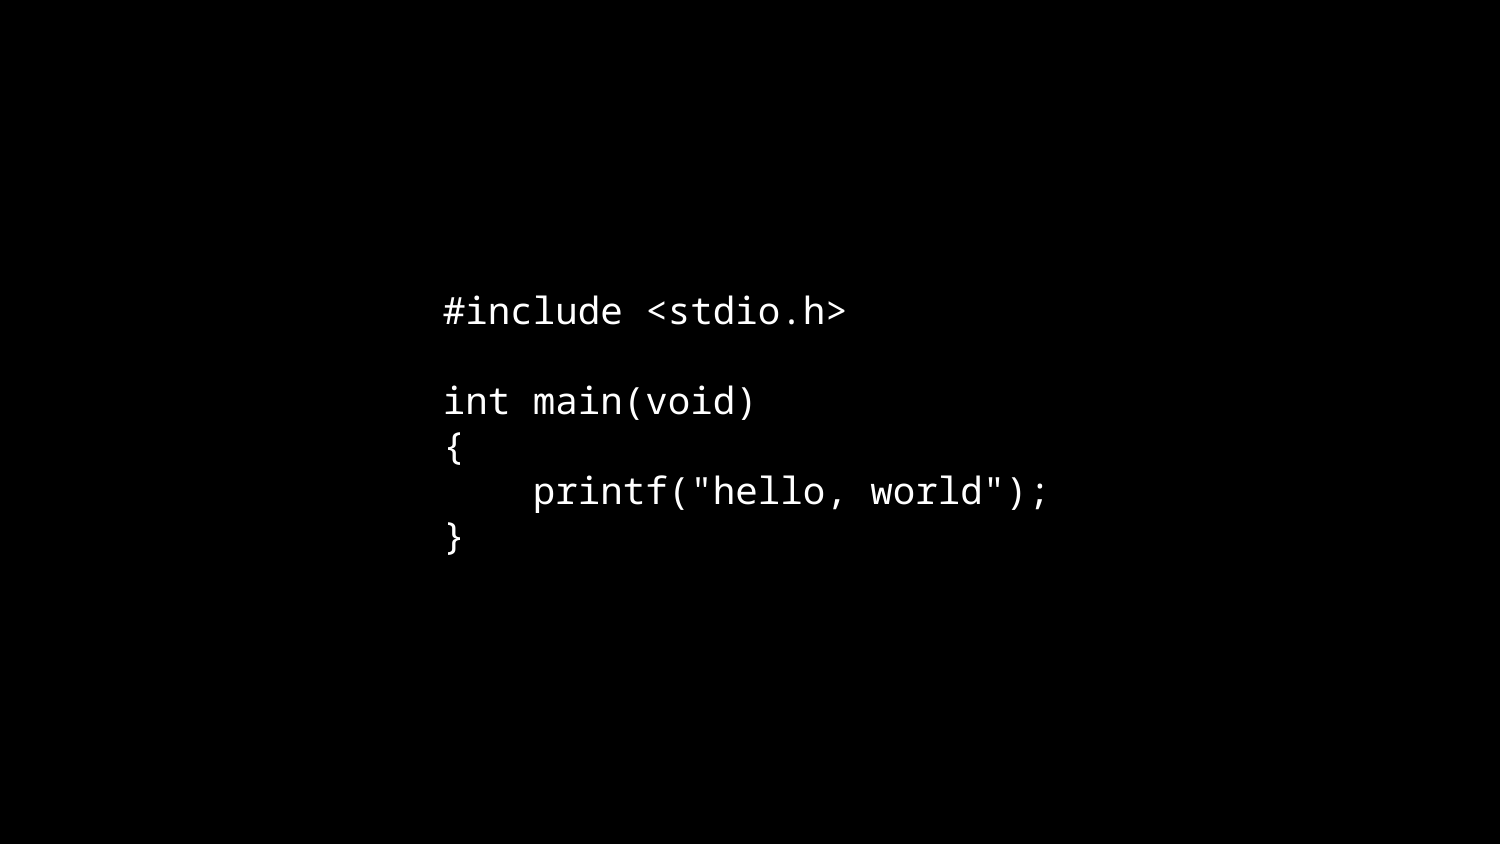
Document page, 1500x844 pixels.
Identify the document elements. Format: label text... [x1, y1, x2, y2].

list #include <stdio.h> int main(void) { printf("hello, world"); } [427, 238, 1072, 605]
